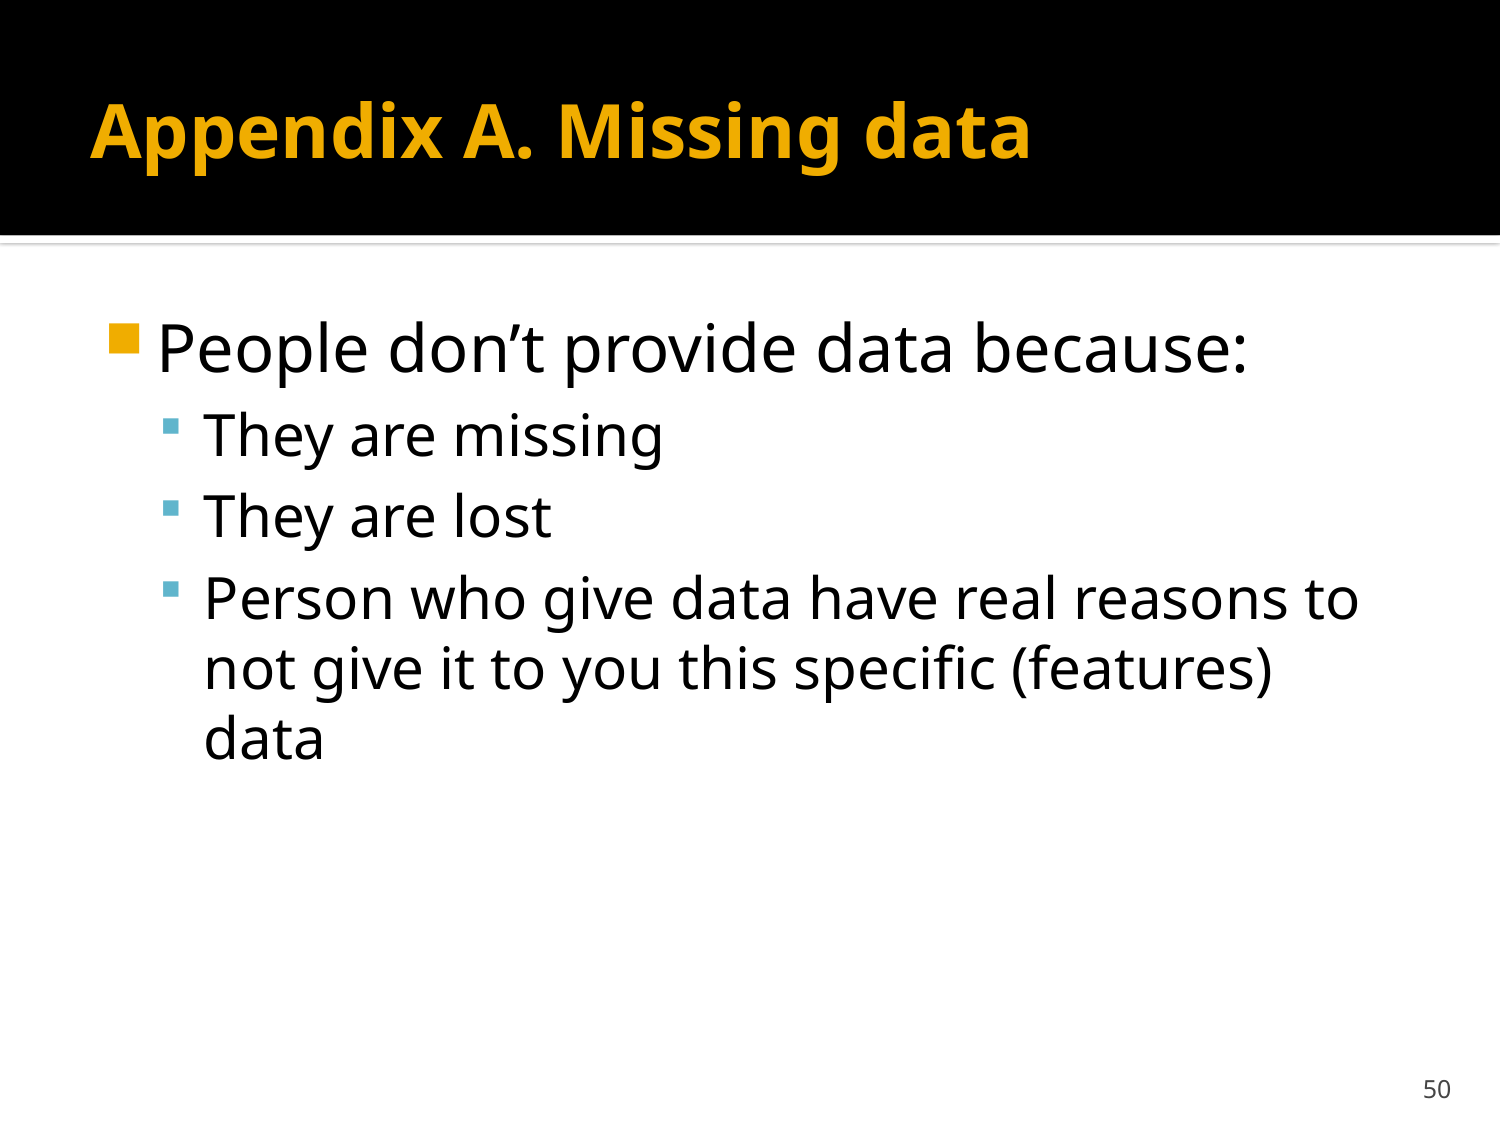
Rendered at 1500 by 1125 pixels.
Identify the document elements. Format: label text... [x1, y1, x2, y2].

title Appendix A. Missing data [75, 25, 1425, 231]
slide_number 50 [1345, 1062, 1467, 1108]
list People don’t provide data because: They are missing They are lost Person who give data have real reasons to not give it to you this specific (features) data [75, 291, 1425, 1050]
